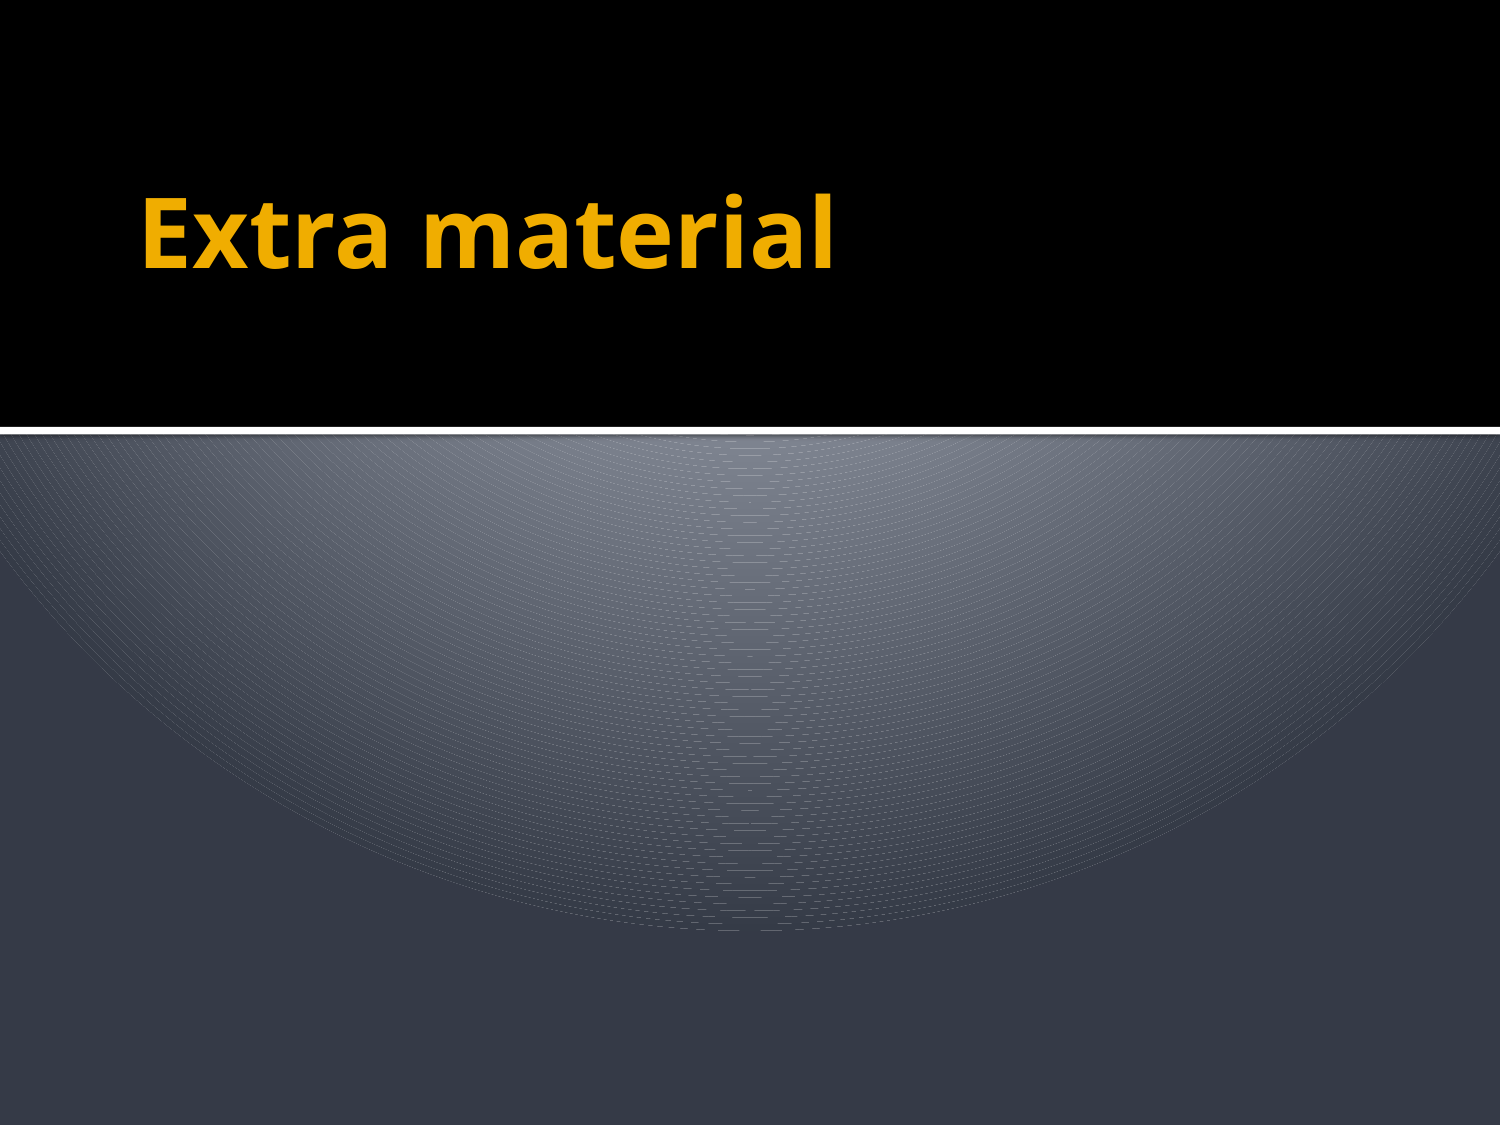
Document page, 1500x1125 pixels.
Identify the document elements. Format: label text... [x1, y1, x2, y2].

title Extra material [123, 19, 1438, 288]
